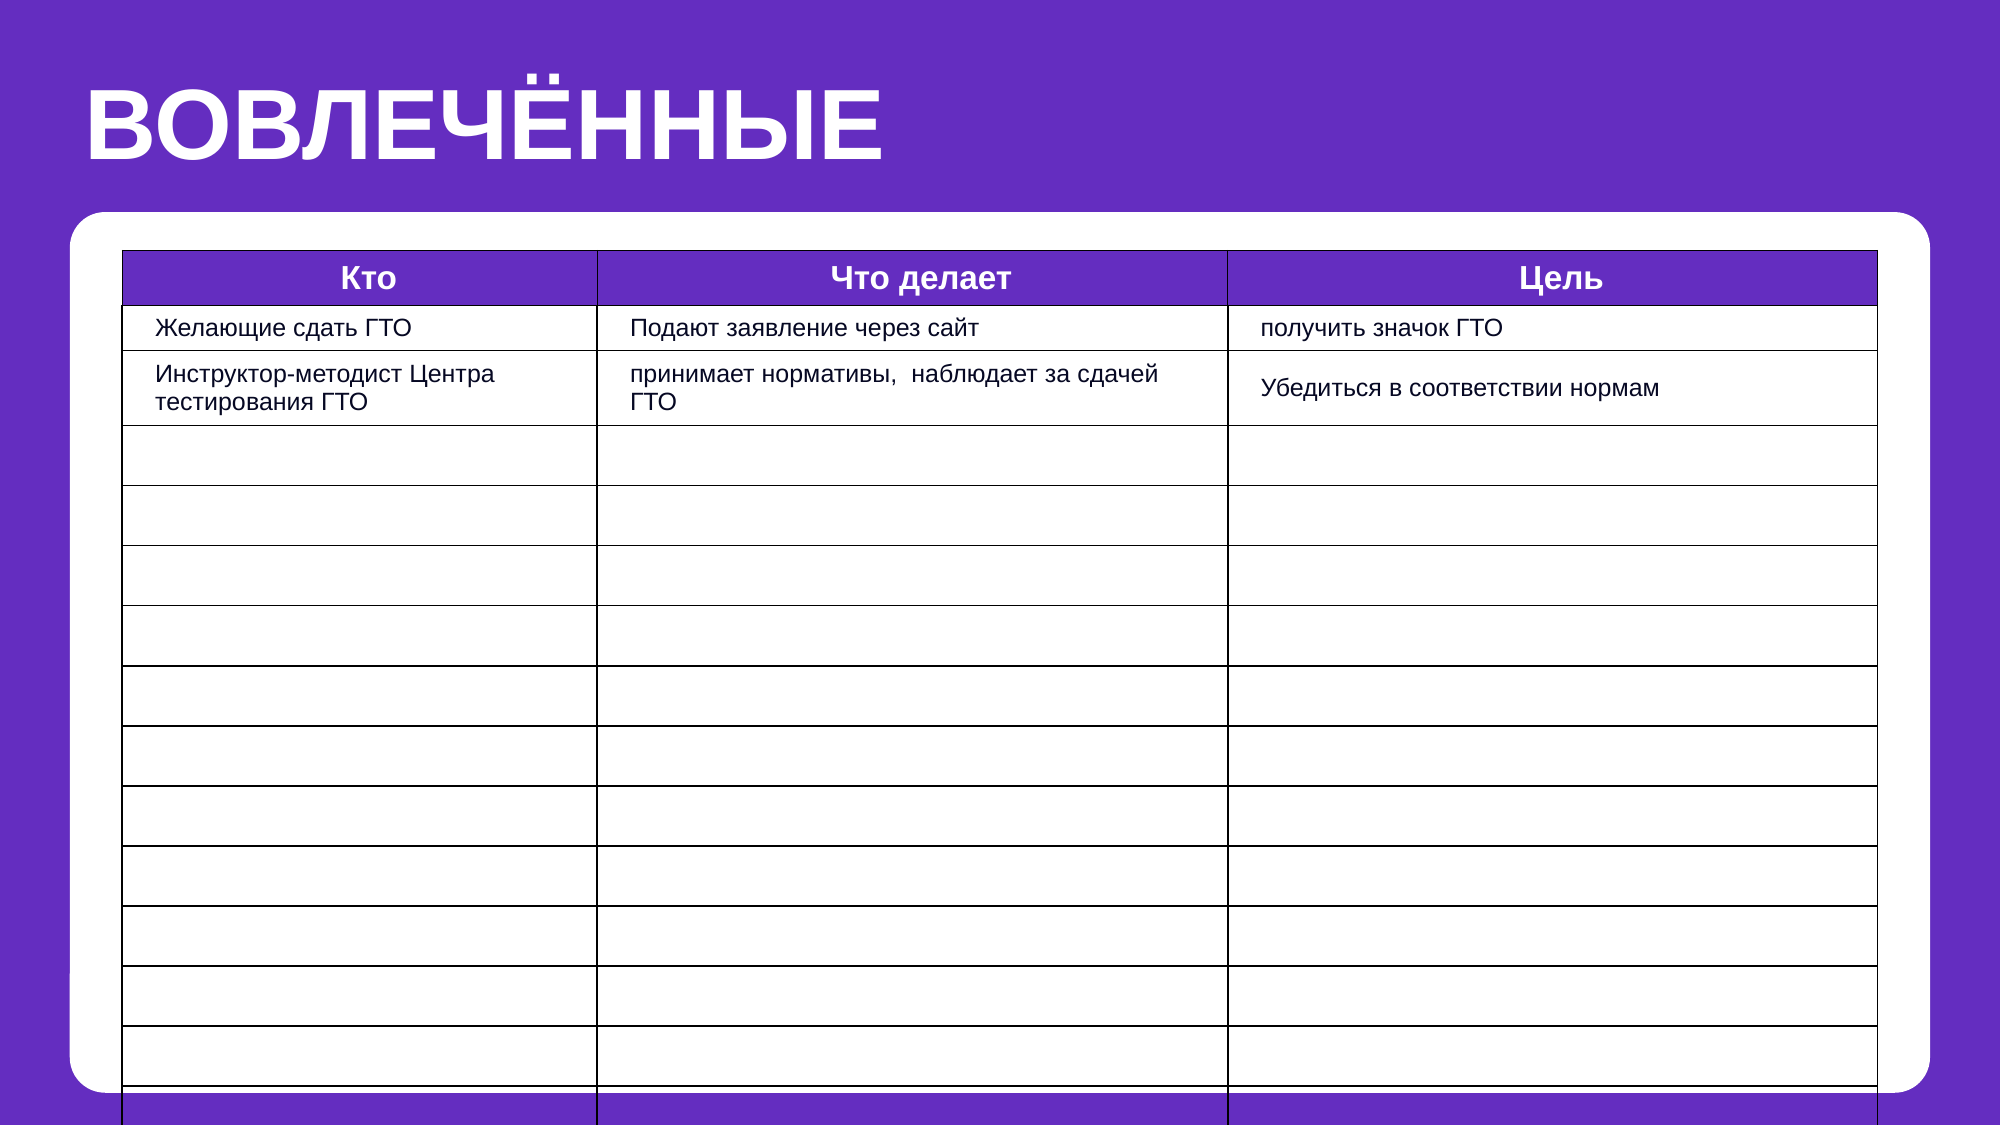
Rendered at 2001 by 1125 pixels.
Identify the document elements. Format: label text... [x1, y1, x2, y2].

table_cell [1229, 967, 1877, 1025]
table_cell [123, 1027, 596, 1085]
table_cell Желающие сдать ГТО [123, 306, 596, 350]
table_cell [1229, 727, 1877, 785]
table_cell Инструктор-методист Центра тестирования ГТО [123, 351, 596, 425]
table_cell [1229, 847, 1877, 905]
table_cell [598, 486, 1227, 545]
table_cell принимает нормативы, наблюдает за сдачей ГТО [598, 351, 1227, 425]
table_cell [598, 967, 1227, 1025]
table_cell [598, 847, 1227, 905]
table_cell [1229, 1087, 1877, 1125]
table_cell Подают заявление через сайт [598, 306, 1227, 350]
table_cell [598, 787, 1227, 845]
table_cell [1229, 667, 1877, 725]
table_cell [598, 606, 1227, 665]
text_box [69, 212, 1931, 1093]
table_cell [1229, 907, 1877, 965]
table_cell [123, 606, 596, 665]
table_header Кто [123, 251, 597, 305]
table_cell [598, 907, 1227, 965]
table_cell [598, 727, 1227, 785]
table_cell [123, 907, 596, 965]
table_cell [123, 727, 596, 785]
table_cell [1229, 606, 1877, 665]
table_cell [598, 426, 1227, 485]
table_cell [598, 1087, 1227, 1125]
table_cell Убедиться в соответствии нормам [1229, 351, 1877, 425]
table_cell [123, 787, 596, 845]
table_cell получить значок ГТО [1229, 306, 1877, 350]
table_cell [123, 967, 596, 1025]
table_cell [598, 667, 1227, 725]
table_header Что делает [598, 251, 1227, 305]
table_cell [123, 667, 596, 725]
table_cell [598, 1027, 1227, 1085]
table_cell [1229, 546, 1877, 605]
table_cell [1229, 1027, 1877, 1085]
table_cell [598, 546, 1227, 605]
table_cell [1229, 787, 1877, 845]
text_box ВОВЛЕЧЁННЫЕ [69, 51, 1318, 187]
table_cell [123, 426, 596, 485]
table_cell [1229, 426, 1877, 485]
table_header Цель [1228, 251, 1877, 305]
table_cell [123, 847, 596, 905]
table_cell [123, 1087, 596, 1125]
table_cell [123, 486, 596, 545]
table_cell [1229, 486, 1877, 545]
table_cell [123, 546, 596, 605]
